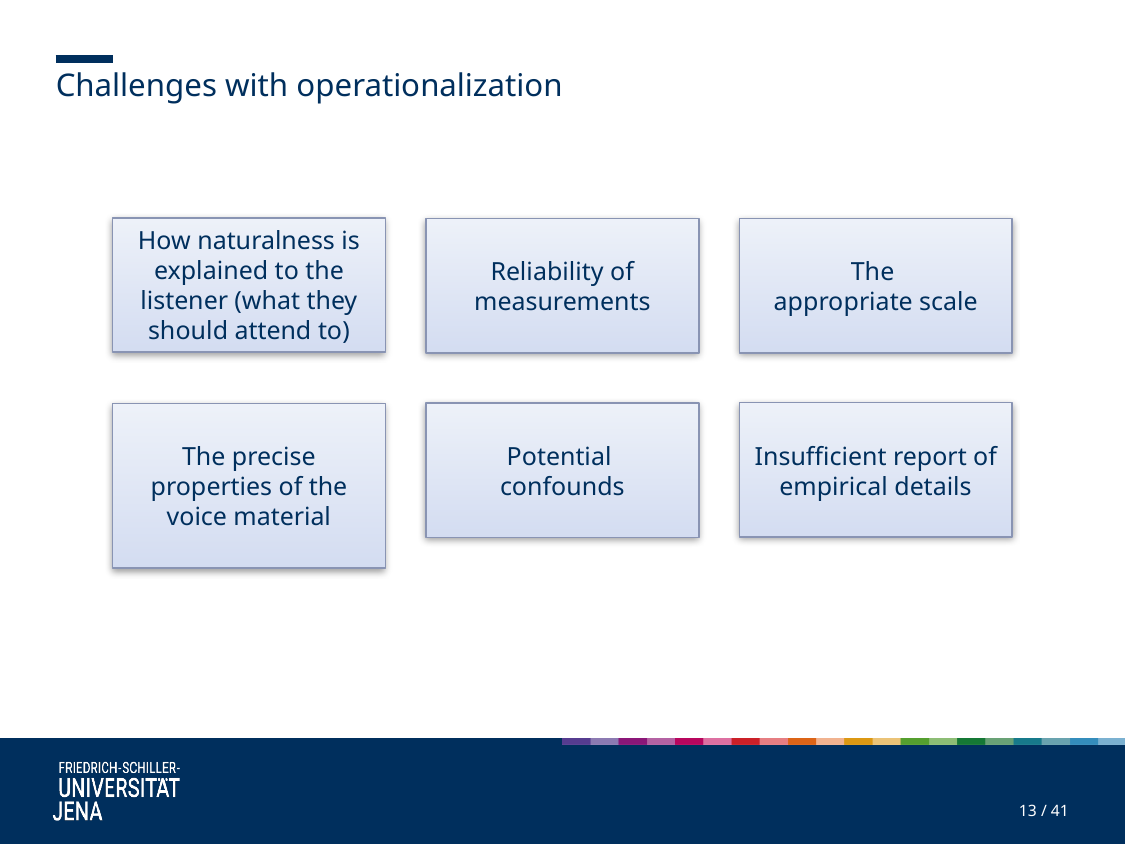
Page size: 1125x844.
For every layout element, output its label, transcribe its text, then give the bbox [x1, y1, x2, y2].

text_box Challenges with operationalization [54, 63, 1054, 112]
text_box The appropriate scale [739, 218, 1013, 354]
text_box The precise properties of the voice material [112, 403, 386, 569]
text_box Insufficient report of empirical details [739, 402, 1013, 538]
picture [562, 738, 1125, 745]
picture [51, 755, 181, 827]
text_box How naturalness is explained to the listener (what they should attend to) [112, 217, 386, 353]
text_box Reliability of measurements [425, 218, 700, 354]
text_box Potential confounds [425, 402, 700, 538]
